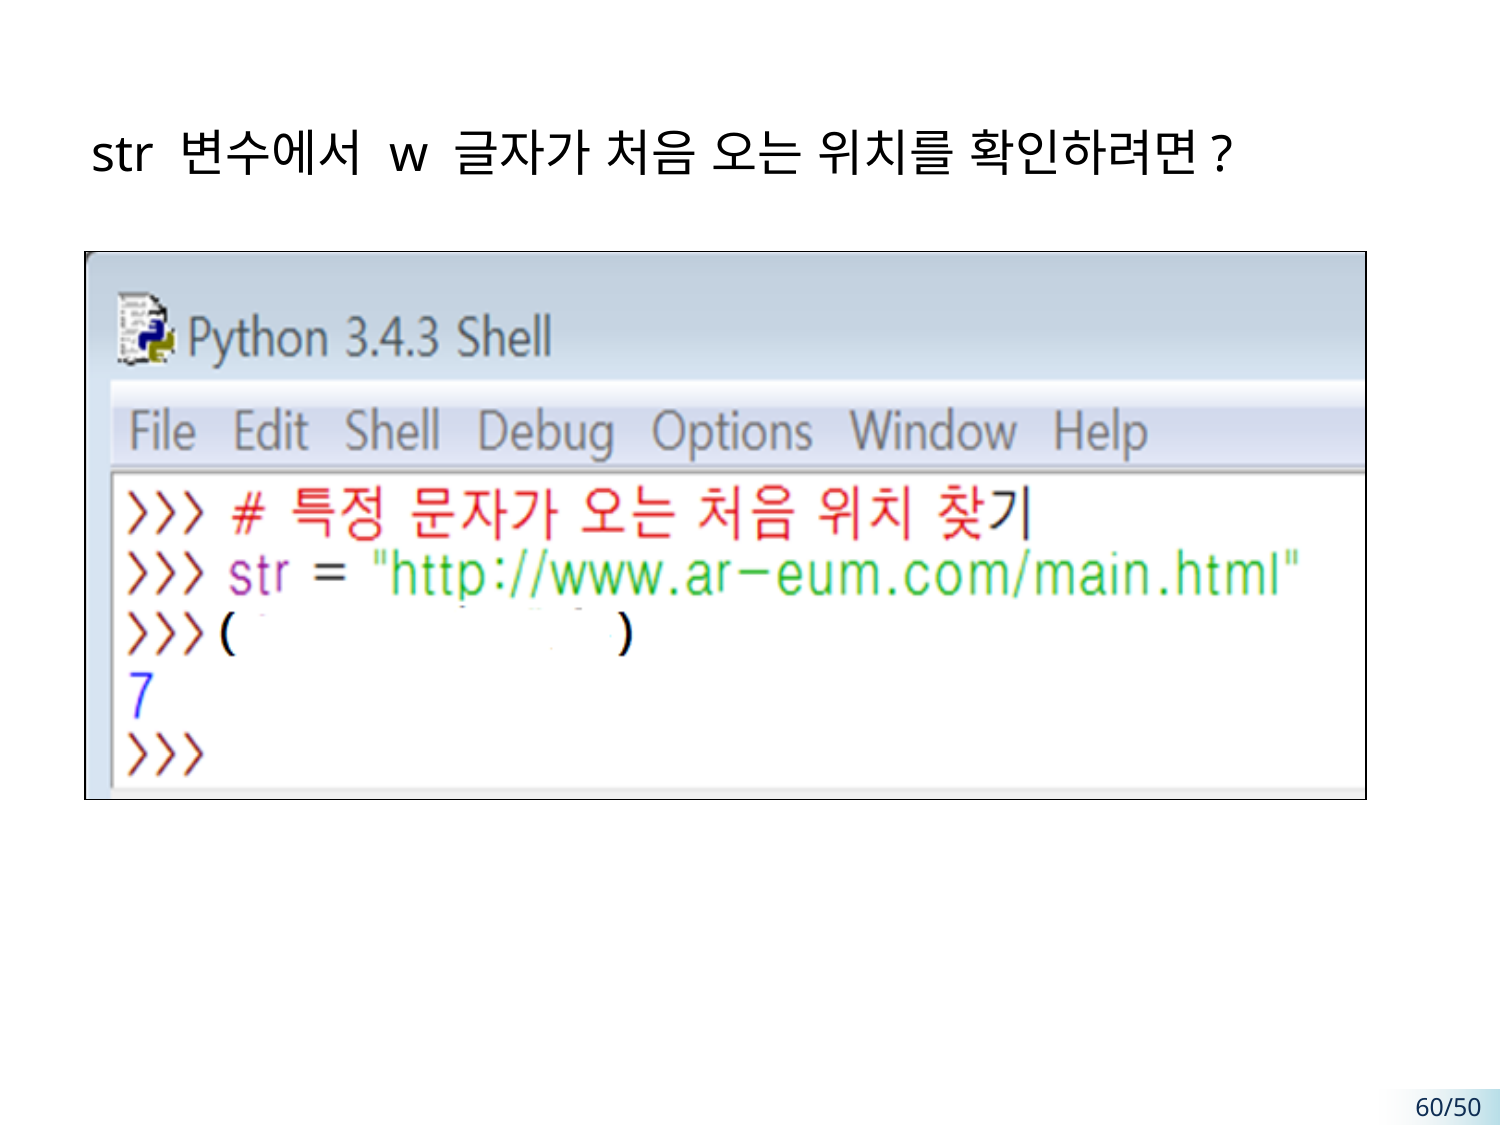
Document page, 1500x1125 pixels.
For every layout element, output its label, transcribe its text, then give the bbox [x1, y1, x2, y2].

text_box str 변수에서 w 글자가 처음 오는 위치를 확인하려면? [76, 113, 1249, 189]
picture [85, 252, 1366, 800]
